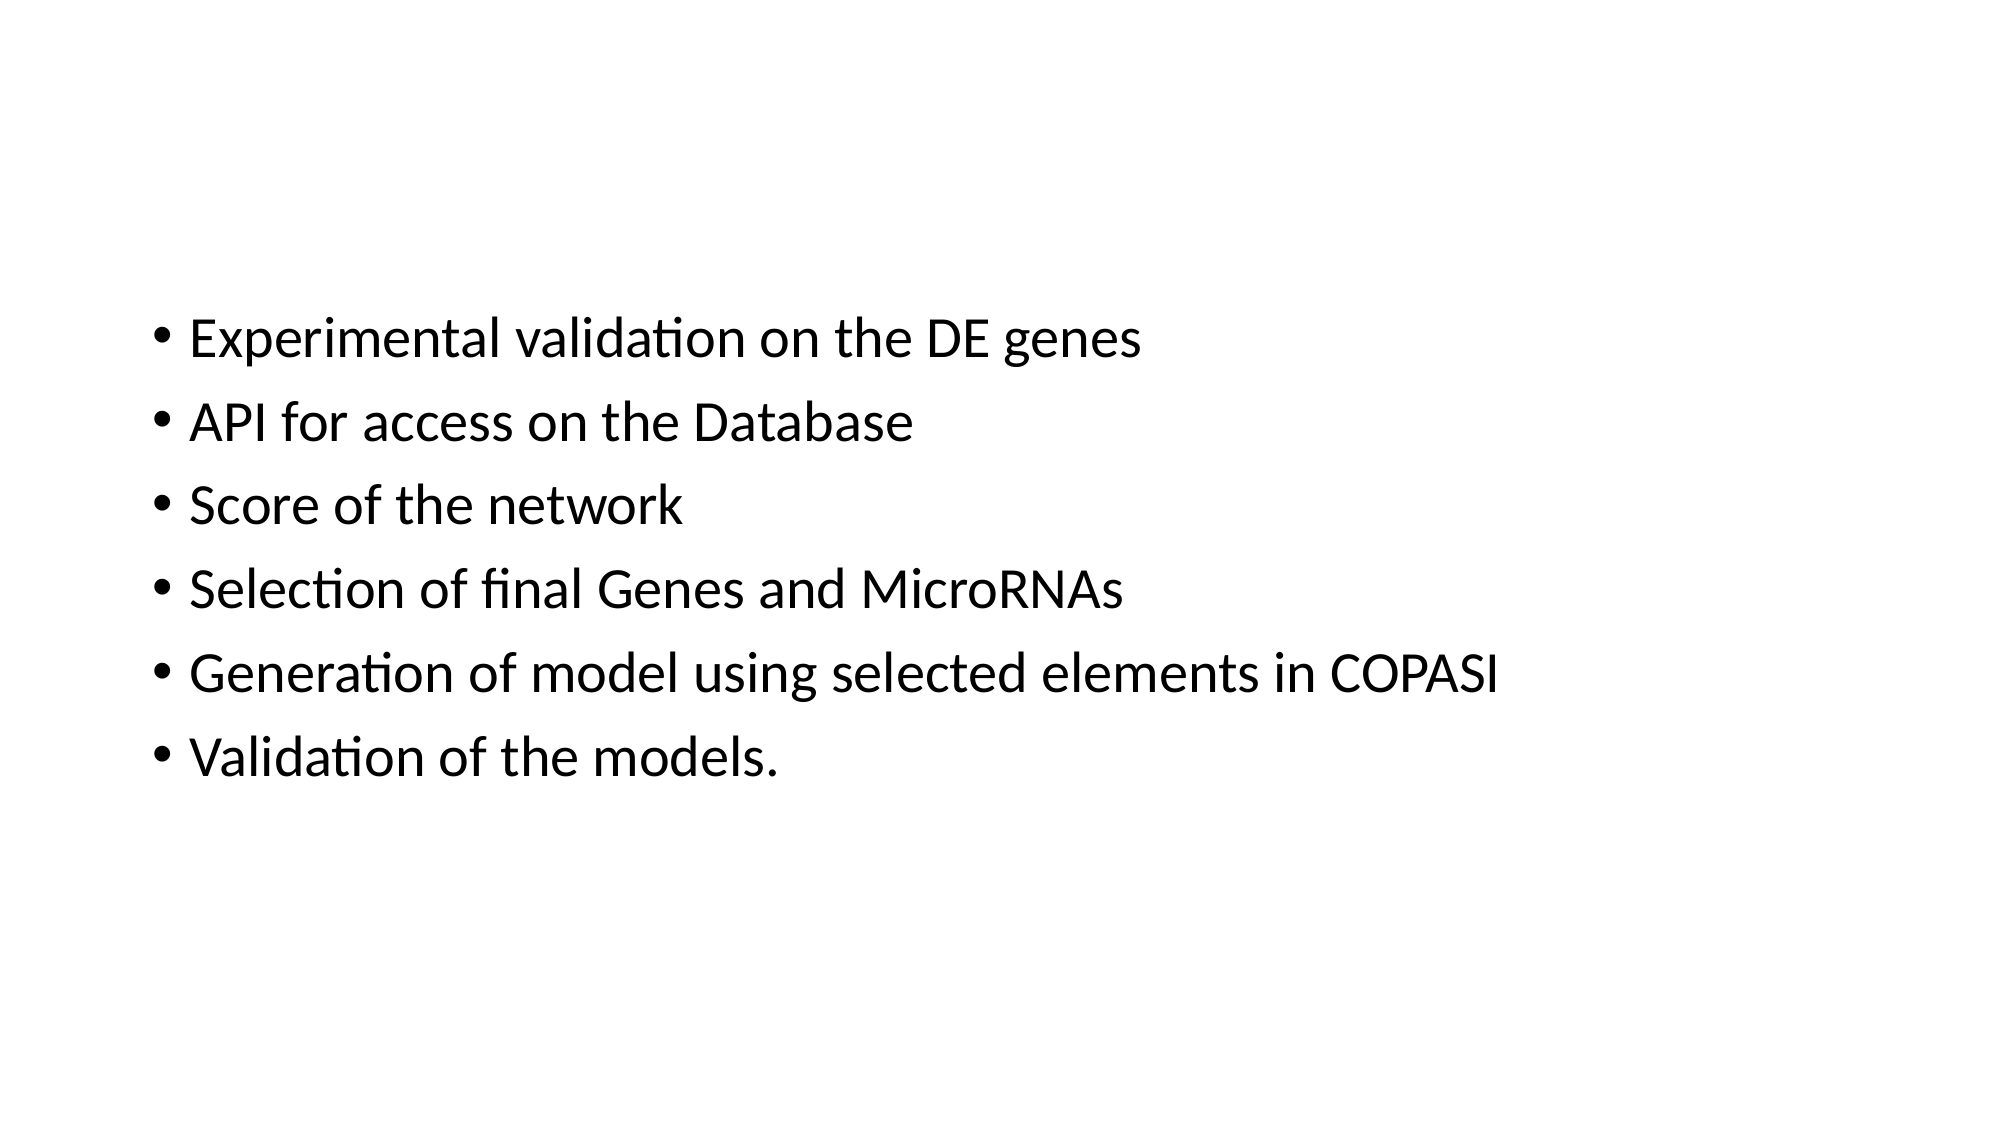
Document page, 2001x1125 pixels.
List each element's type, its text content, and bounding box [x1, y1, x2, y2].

list Experimental validation on the DE genes API for access on the Database Score of the network Selection of final Genes and MicroRNAs Generation of model using selected elements in COPASI Validation of the models. [137, 299, 1863, 1014]
